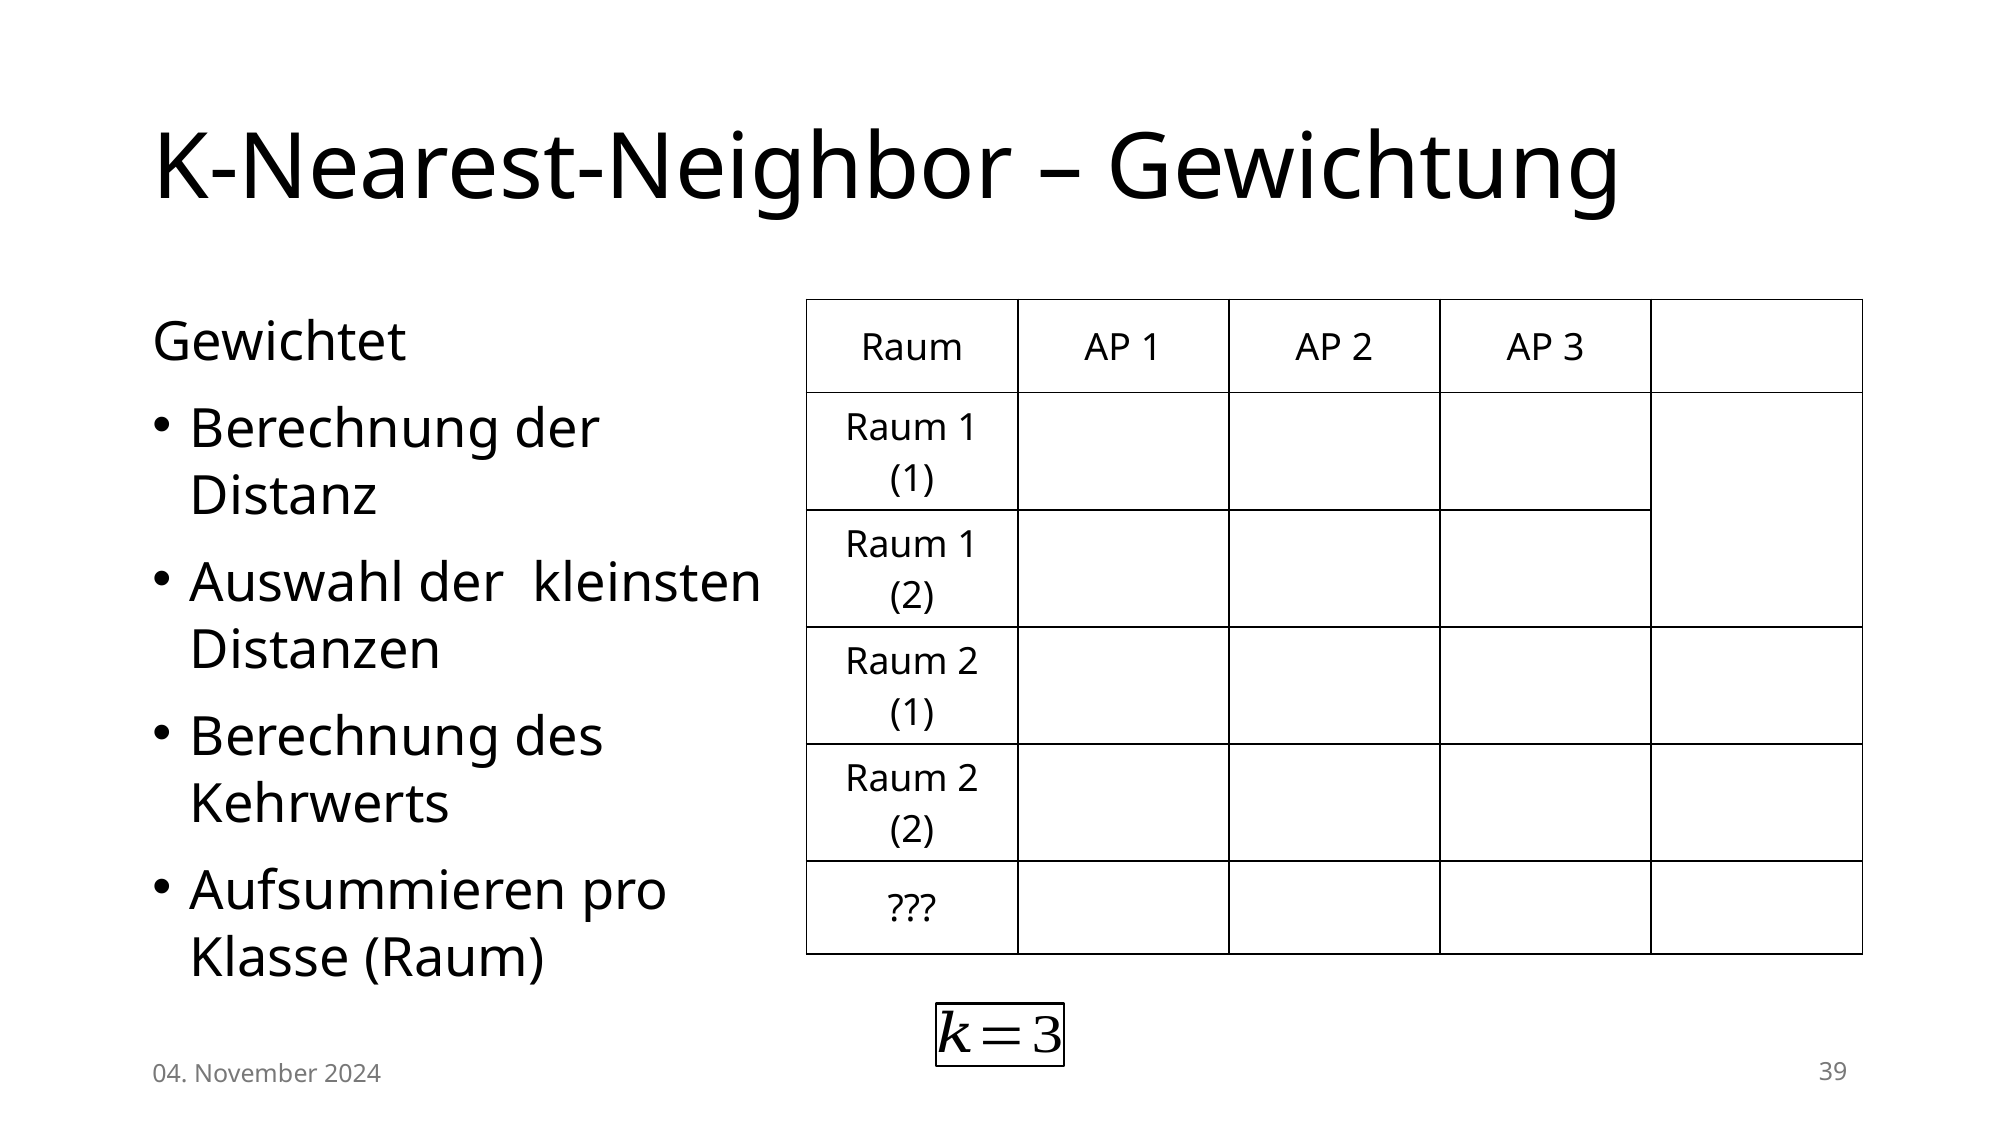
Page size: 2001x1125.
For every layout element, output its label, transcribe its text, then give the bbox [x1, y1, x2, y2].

title K-Nearest-Neighbor – Gewichtung [137, 59, 1863, 278]
slide_number 39 [1412, 1042, 1863, 1103]
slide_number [137, 1042, 588, 1103]
